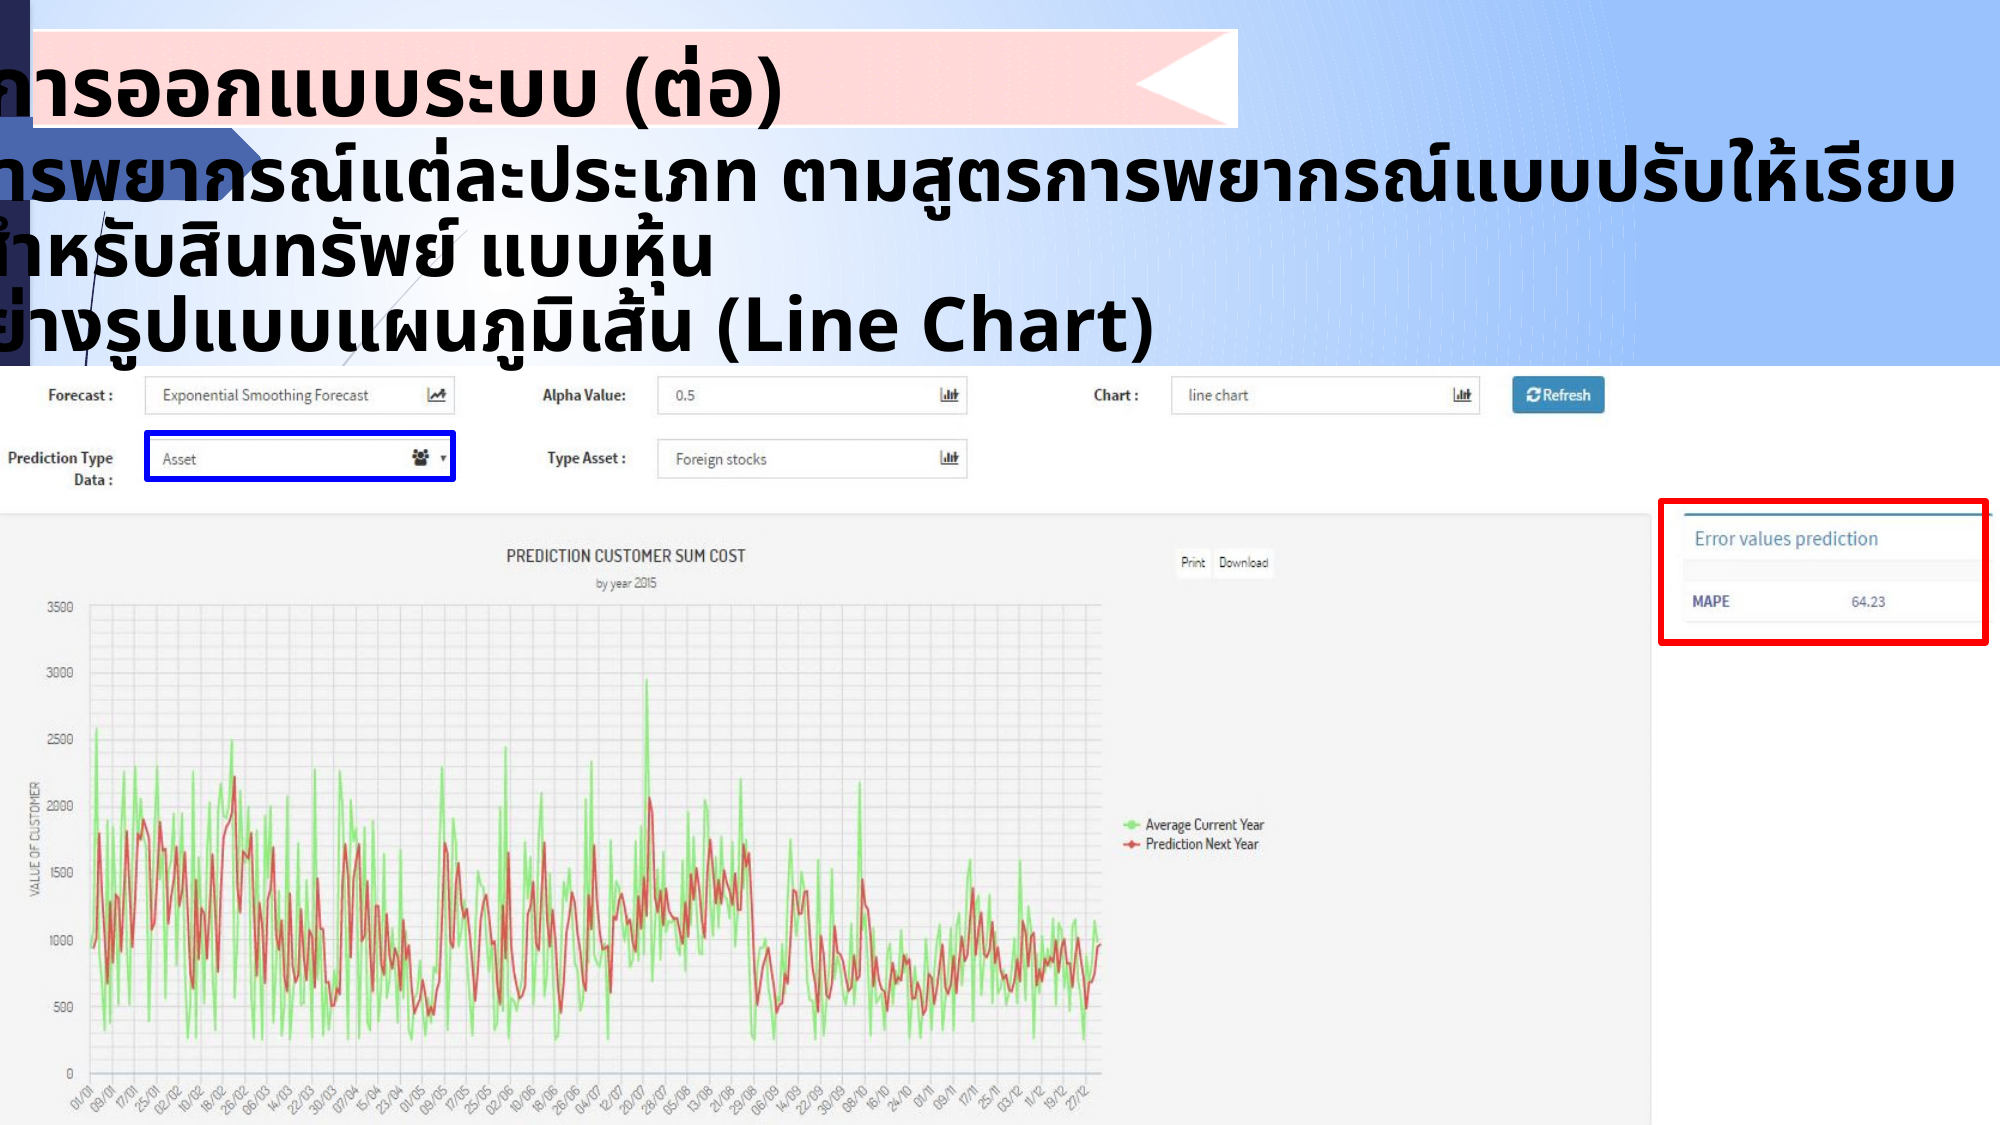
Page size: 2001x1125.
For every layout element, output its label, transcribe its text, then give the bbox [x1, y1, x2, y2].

text_box สำหรับสินทรัพย์ แบบหุ้น [0, 194, 733, 300]
text_box การออกแบบระบบ (ต่อ) [0, 25, 799, 118]
text_box การพยากรณ์แต่ละประเภท ตามสูตรการพยากรณ์แบบปรับให้เรียบ [0, 118, 1974, 224]
picture [0, 365, 2000, 1125]
picture [33, 29, 1238, 128]
text_box ตัวอย่างรูปแบบแผนภูมิเส้น (Line Chart) [0, 268, 1170, 365]
